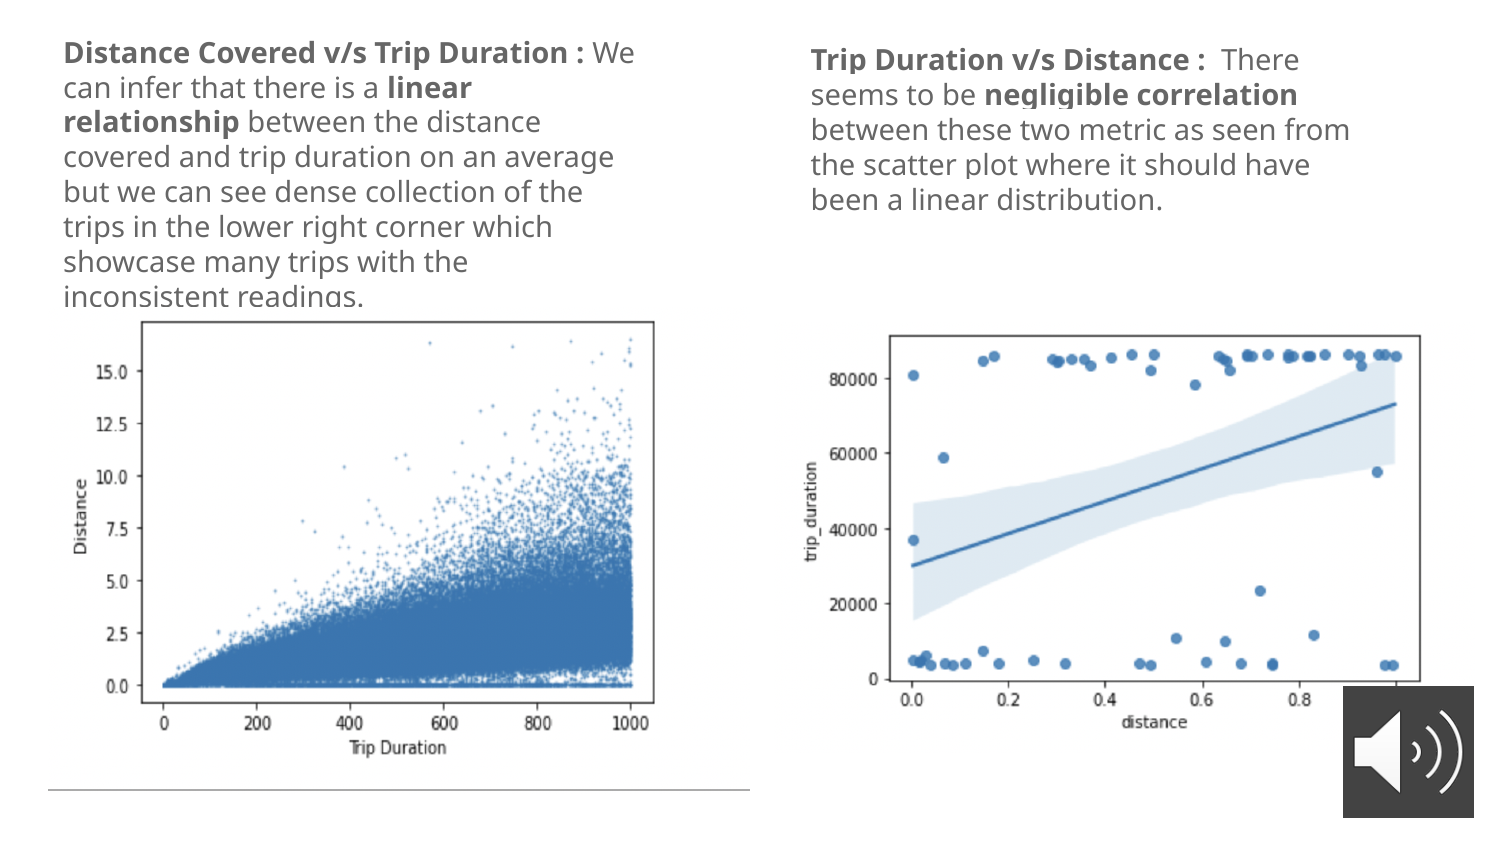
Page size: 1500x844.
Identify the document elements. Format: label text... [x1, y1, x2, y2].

picture [774, 322, 1476, 819]
text_box Distance Covered v/s Trip Duration : We can infer that there is a linear relationship between the distance covered and trip duration on an average but we can see dense collection of the trips in the lower right corner which showcase many trips with the inconsistent readings. [48, 18, 653, 306]
picture [47, 307, 751, 794]
text_box Trip Duration v/s Distance : There seems to be negligible correlation between these two metric as seen from the scatter plot where it should have been a linear distribution. [795, 26, 1394, 231]
